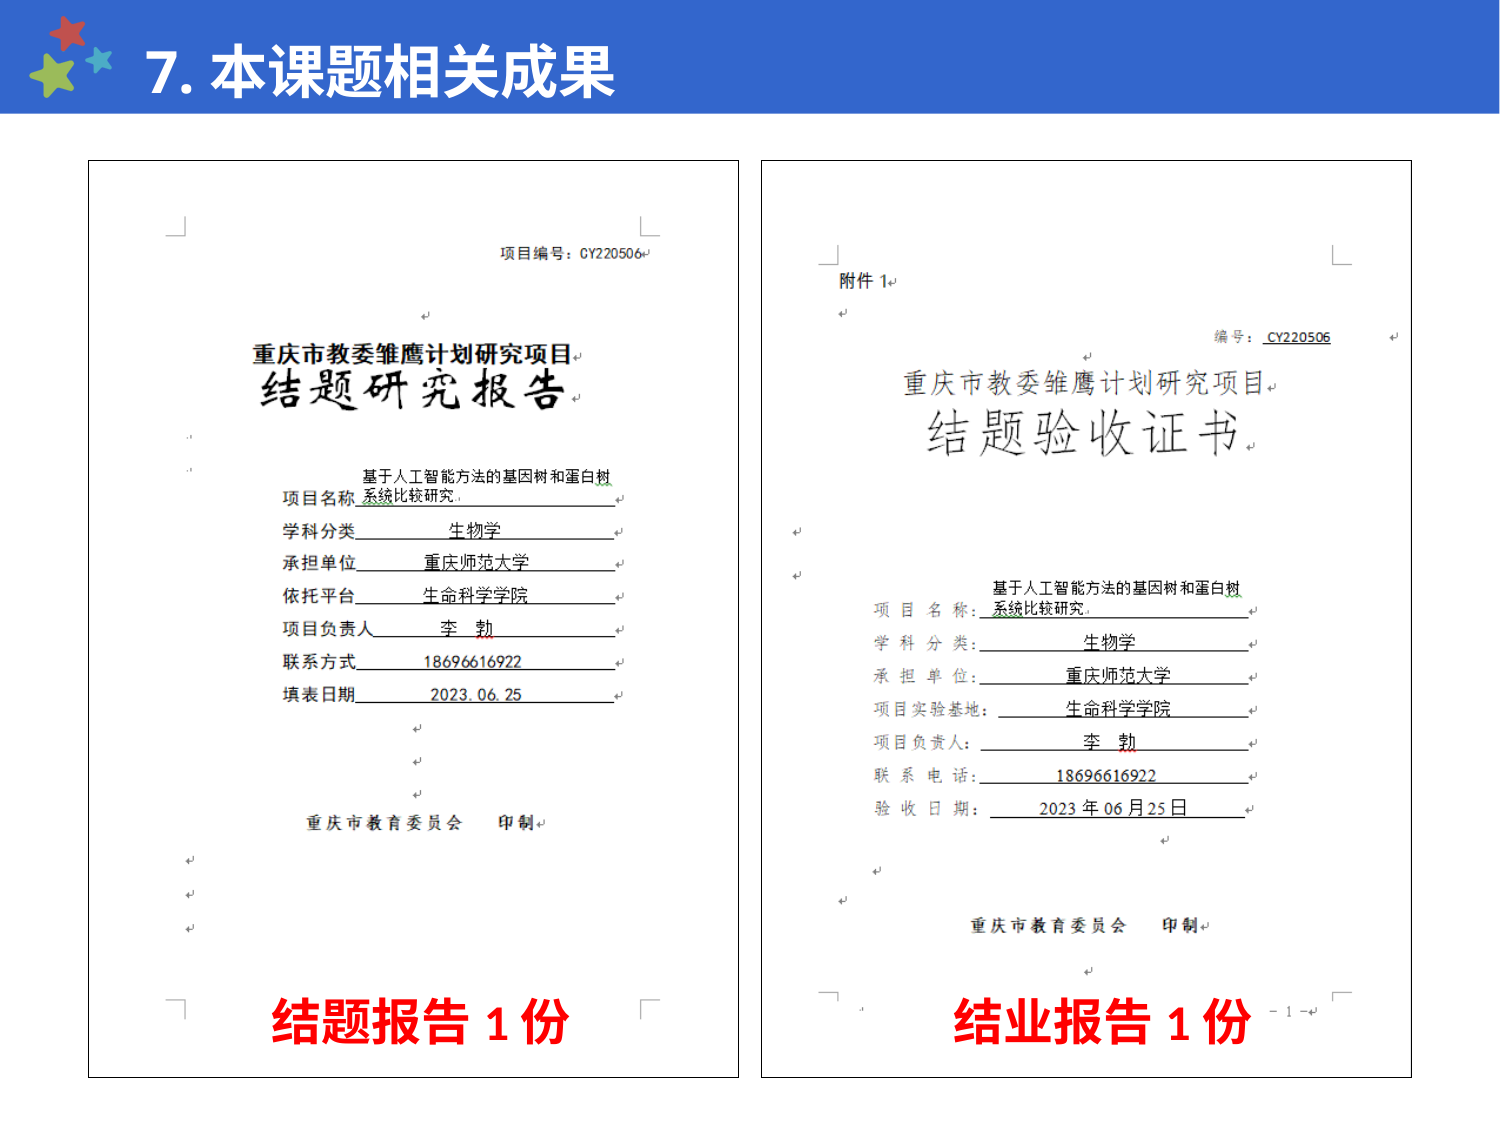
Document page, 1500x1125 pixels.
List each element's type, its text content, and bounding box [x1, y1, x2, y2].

picture [17, 4, 124, 110]
picture [761, 160, 1412, 1078]
picture [88, 160, 739, 1078]
text_box 7.本课题相关成果 [127, 0, 1473, 113]
